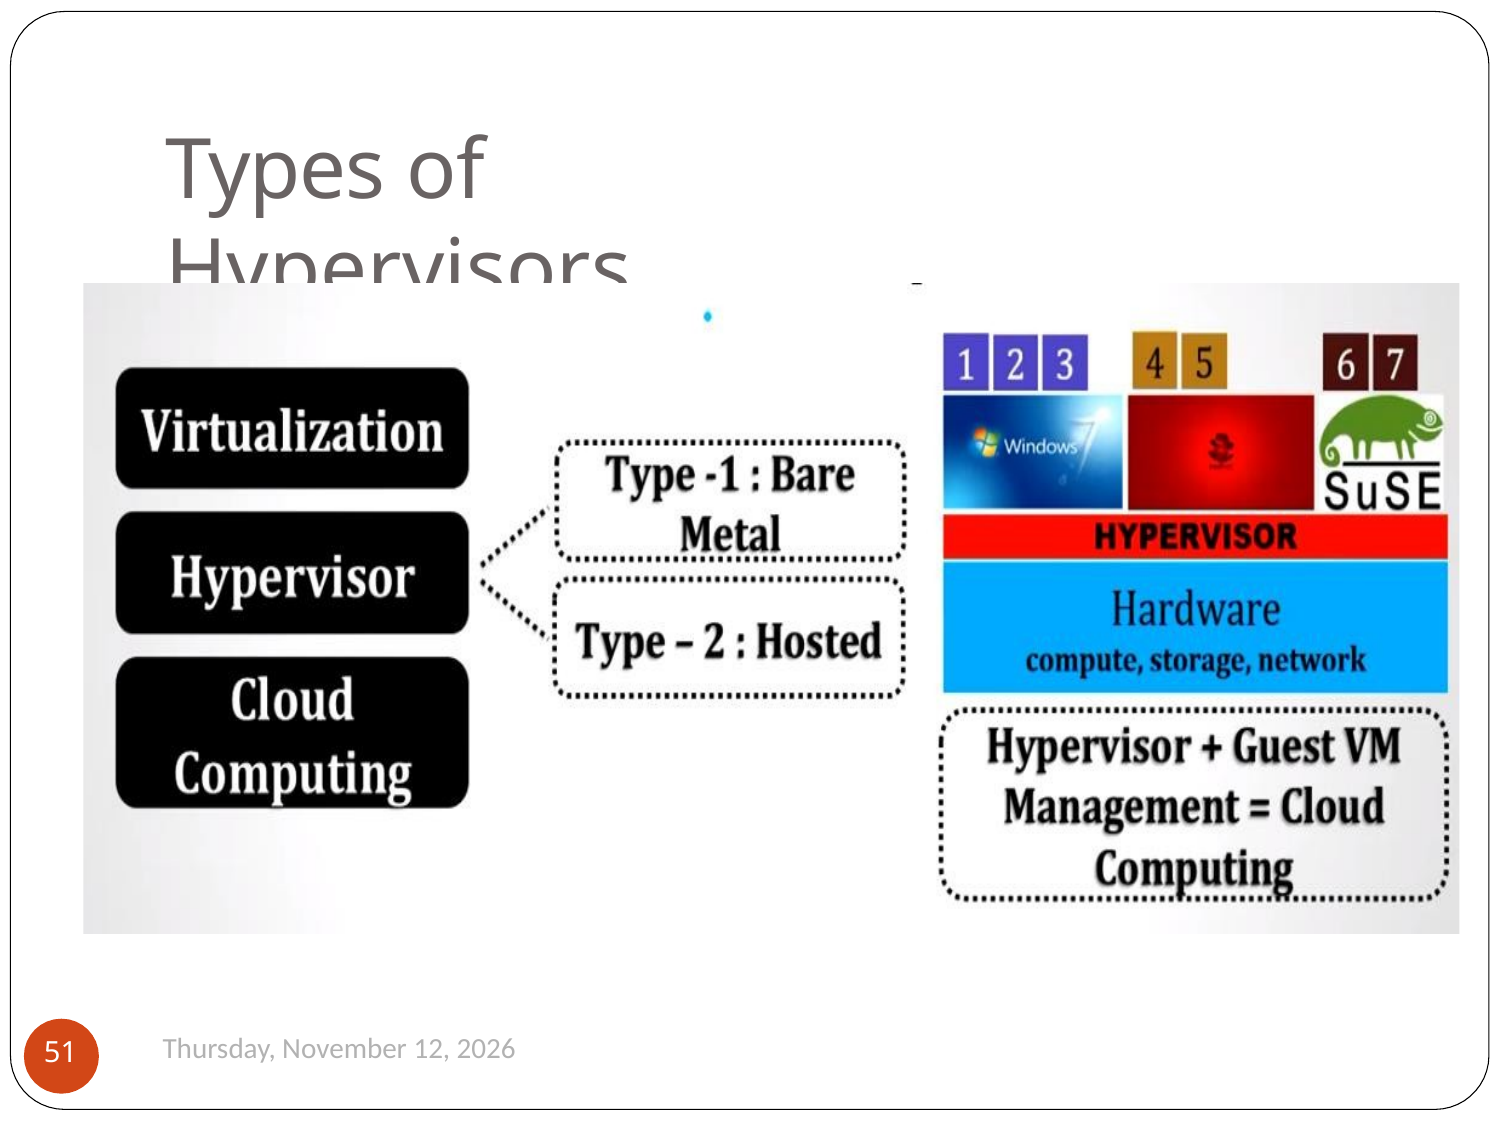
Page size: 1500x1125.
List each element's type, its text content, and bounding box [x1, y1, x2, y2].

text_box [23, 1018, 99, 1094]
text_box [83, 283, 1460, 934]
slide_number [162, 1028, 668, 1086]
slide_number 51 [39, 1038, 84, 1076]
title Types of Hypervisors [162, 113, 884, 283]
